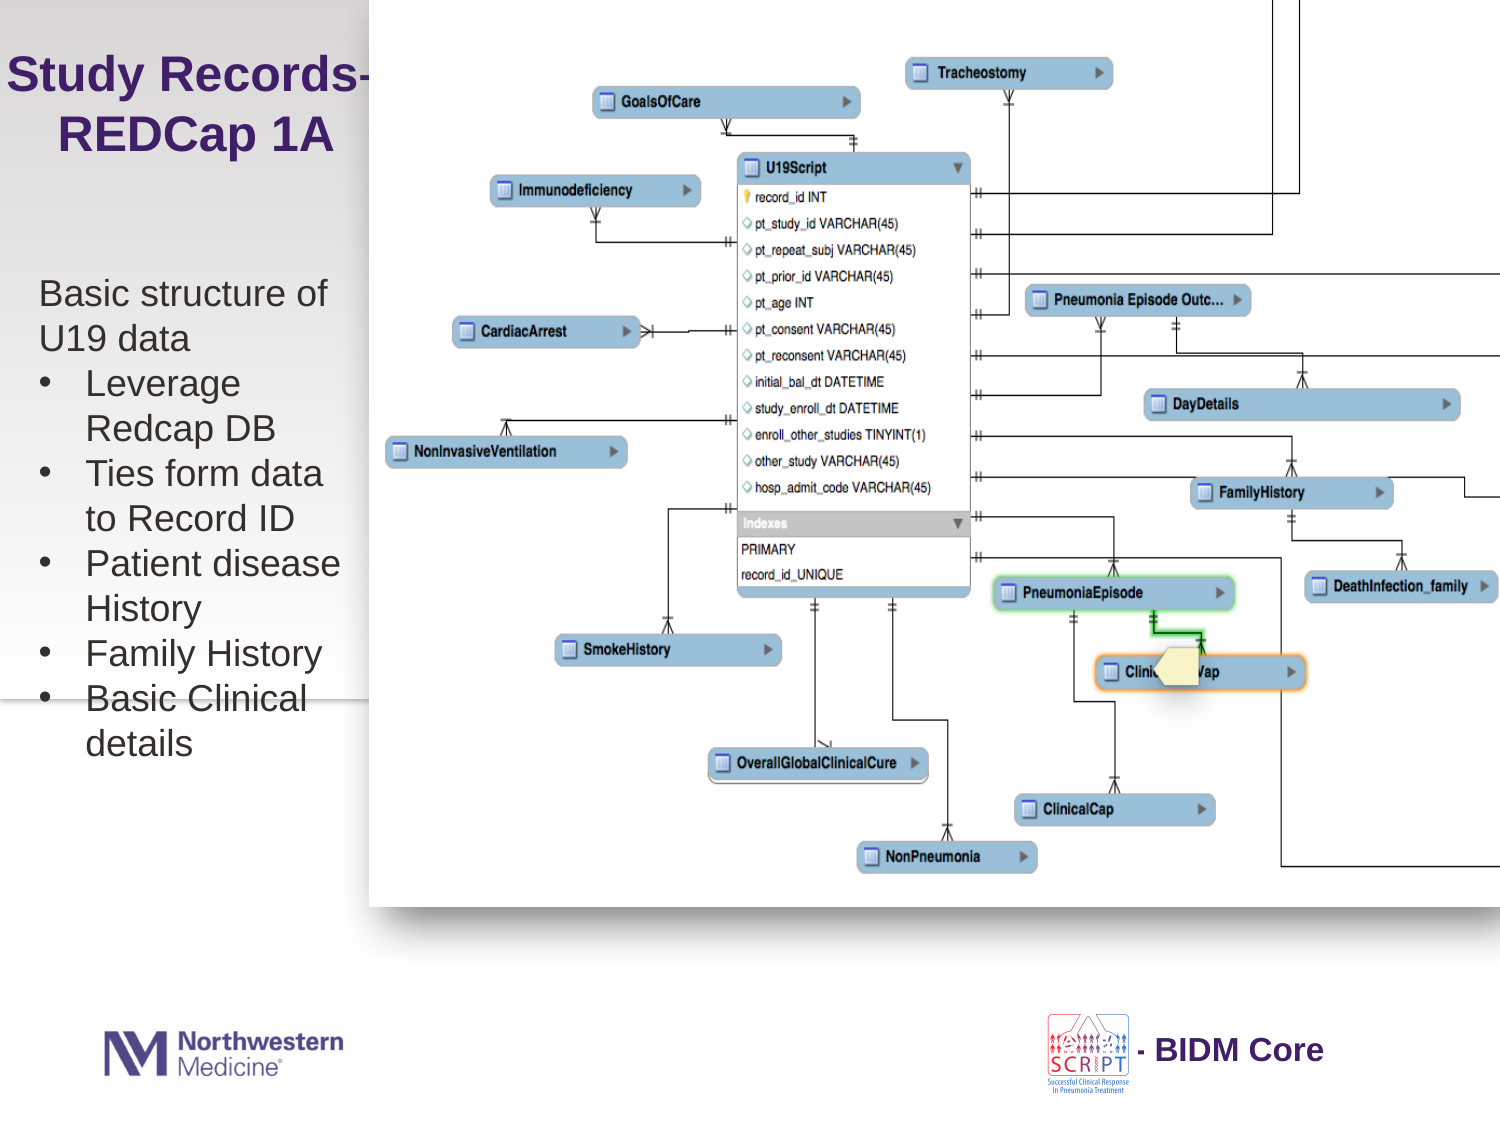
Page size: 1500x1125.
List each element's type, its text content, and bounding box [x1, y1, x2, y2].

picture [368, 0, 1500, 907]
text_box Study Records– REDCap 1A [0, 34, 353, 169]
picture [1041, 1011, 1138, 1095]
picture [93, 1021, 352, 1086]
text_box Basic structure of U19 data Leverage Redcap DB Ties form data to Record ID Patient disease History Family History Basic Clinical details [23, 261, 352, 817]
